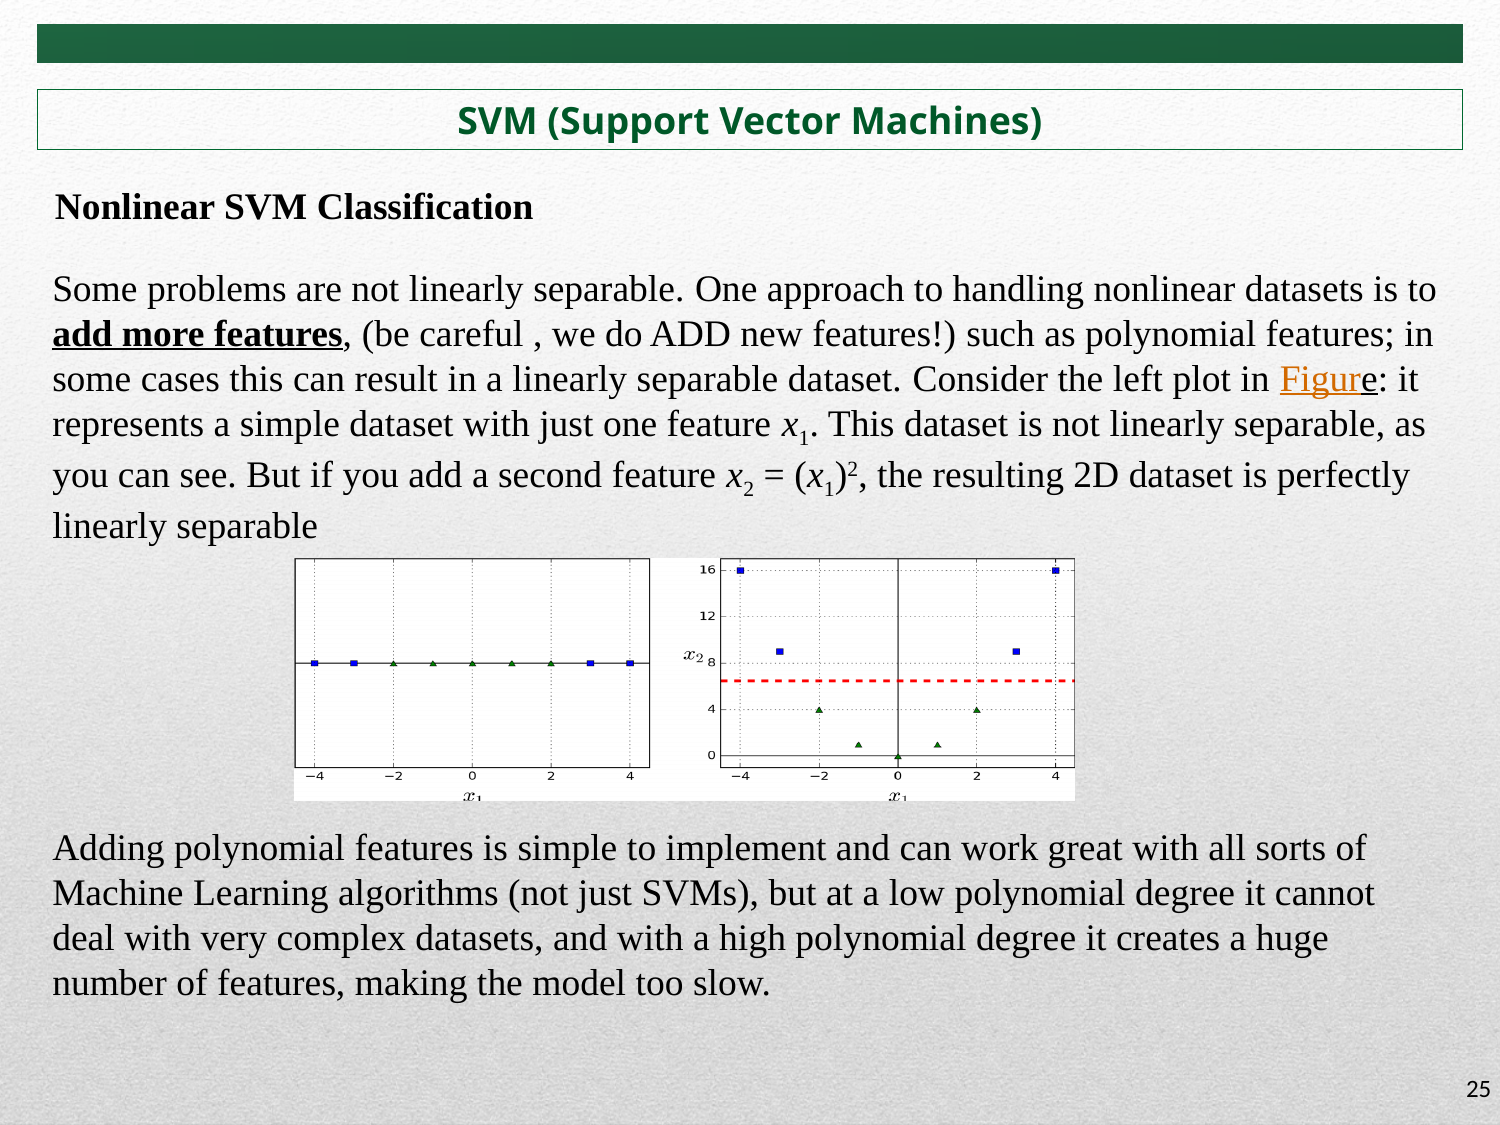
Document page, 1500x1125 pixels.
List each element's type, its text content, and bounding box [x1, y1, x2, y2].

title SVM (Support Vector Machines) [37, 89, 1463, 150]
picture [293, 557, 1076, 802]
slide_number 25 [1381, 1065, 1500, 1125]
text_box Nonlinear SVM Classification [40, 174, 549, 235]
text_box Some problems are not linearly separable. One approach to handling nonlinear datasets is to add more features, (be careful , we do ADD new features!) such as polynomial features; in some cases this can result in a linearly separable dataset. Consider the left plot in Figure: it represents a simple dataset with just one feature x1. This dataset is not linearly separable, as you can see. But if you add a second feature x2 = (x1)2, the resulting 2D dataset is perfectly linearly separable [37, 256, 1463, 554]
text_box Adding polynomial features is simple to implement and can work great with all sorts of Machine Learning algorithms (not just SVMs), but at a low polynomial degree it cannot deal with very complex datasets, and with a high polynomial degree it creates a huge number of features, making the model too slow. [37, 815, 1450, 1011]
picture [37, 24, 1463, 63]
